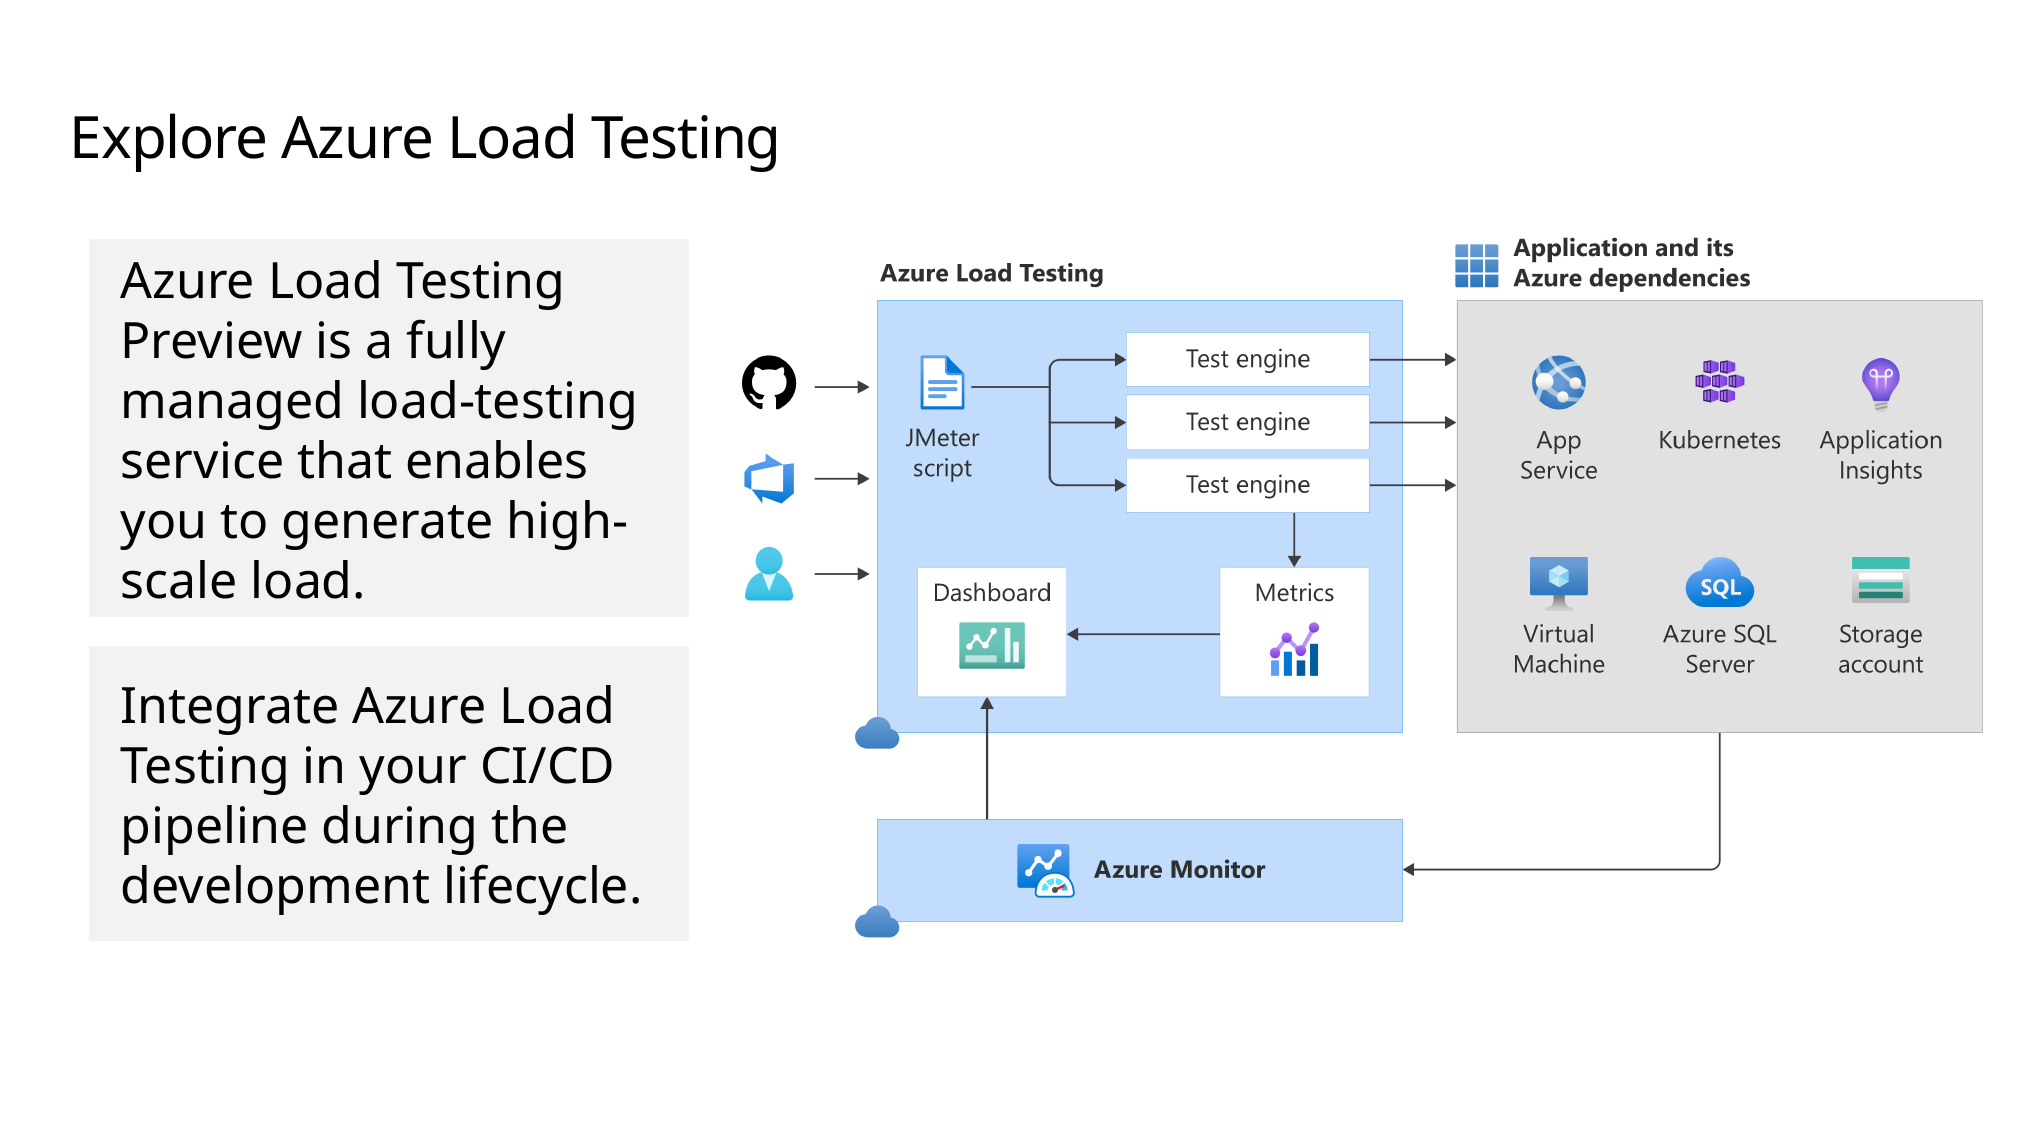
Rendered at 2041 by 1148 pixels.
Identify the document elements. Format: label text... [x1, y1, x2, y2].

picture [735, 210, 1990, 950]
title Explore Azure Load Testing [70, 103, 1969, 172]
text_box Integrate Azure Load Testing in your CI/CD pipeline during the development lifecycle. [90, 647, 688, 940]
text_box Azure Load Testing Preview is a fully managed load-testing service that enables you to generate high-scale load. [90, 241, 688, 615]
